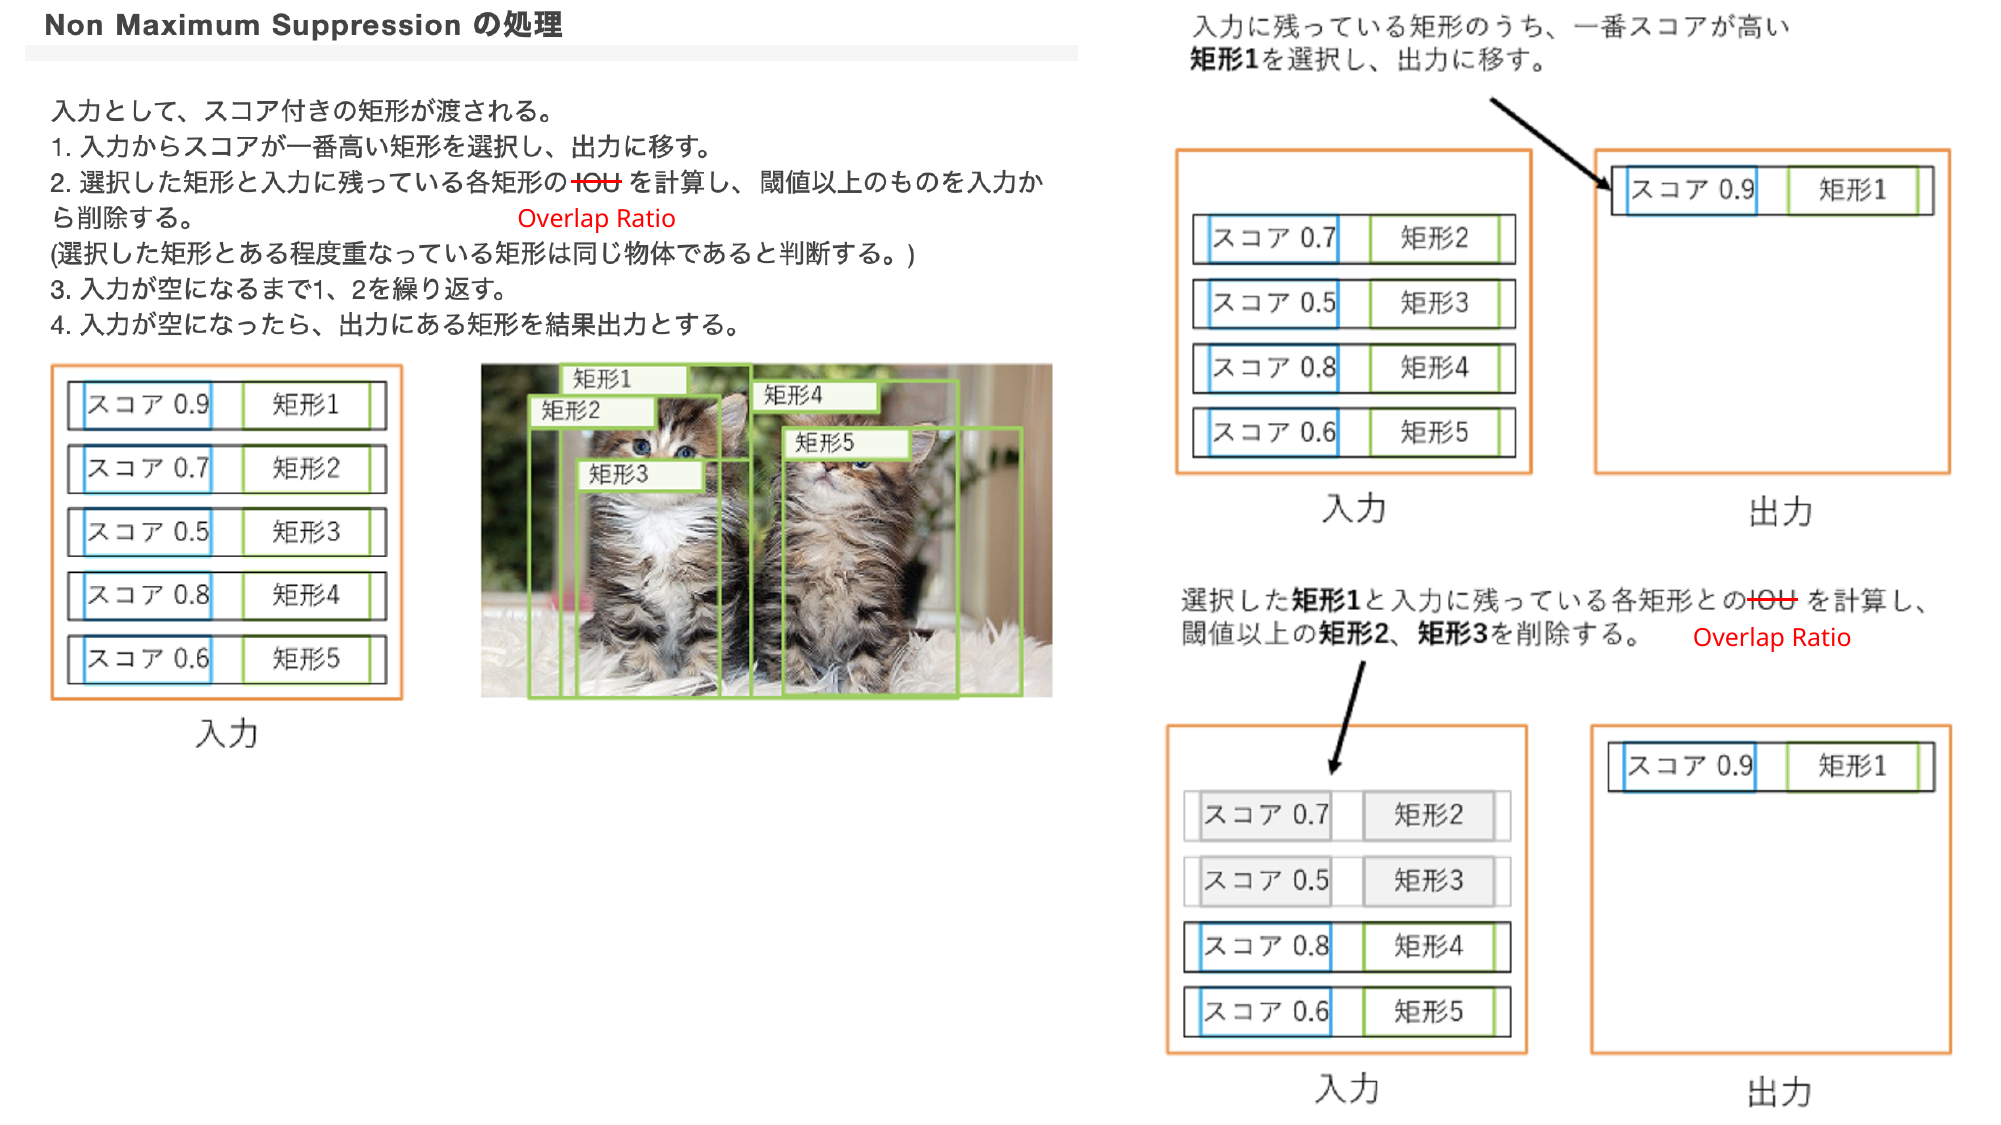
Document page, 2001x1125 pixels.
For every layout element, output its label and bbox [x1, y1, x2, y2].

picture [0, 0, 1099, 764]
picture [1125, 571, 2000, 1125]
picture [1125, 0, 2000, 555]
